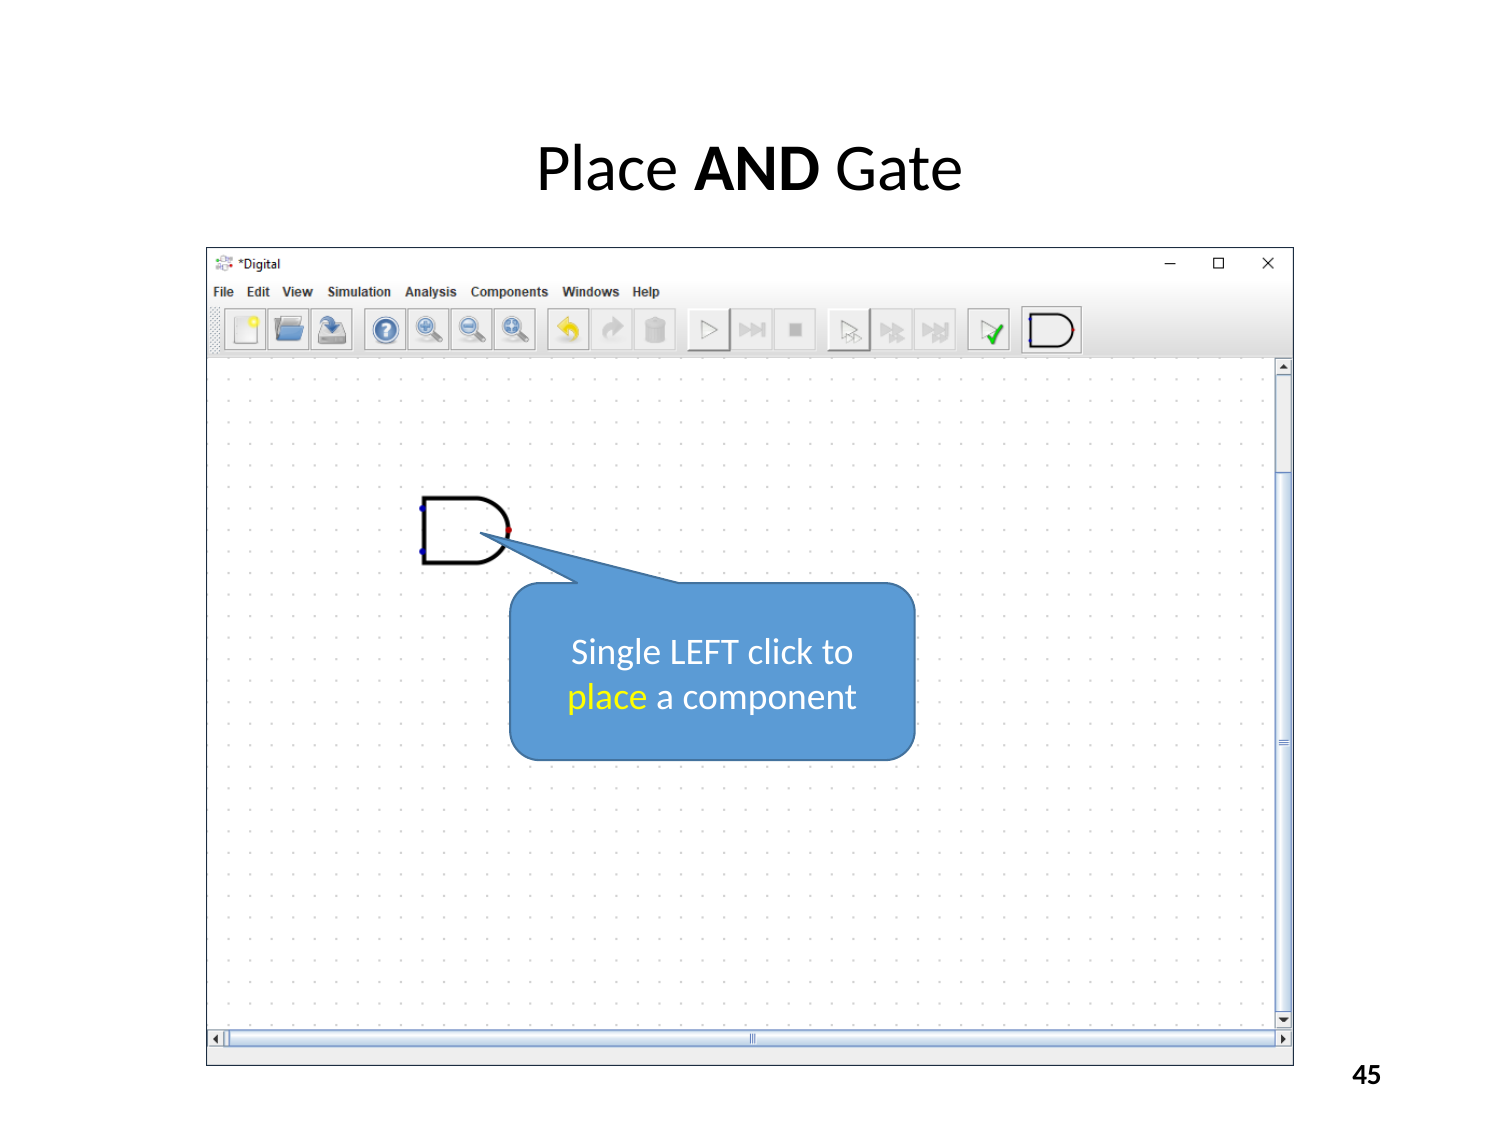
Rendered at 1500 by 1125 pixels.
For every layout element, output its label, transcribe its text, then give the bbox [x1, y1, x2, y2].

picture [206, 247, 1294, 1067]
title Place AND Gate [103, 59, 1397, 278]
slide_number 45 [1059, 1042, 1397, 1103]
